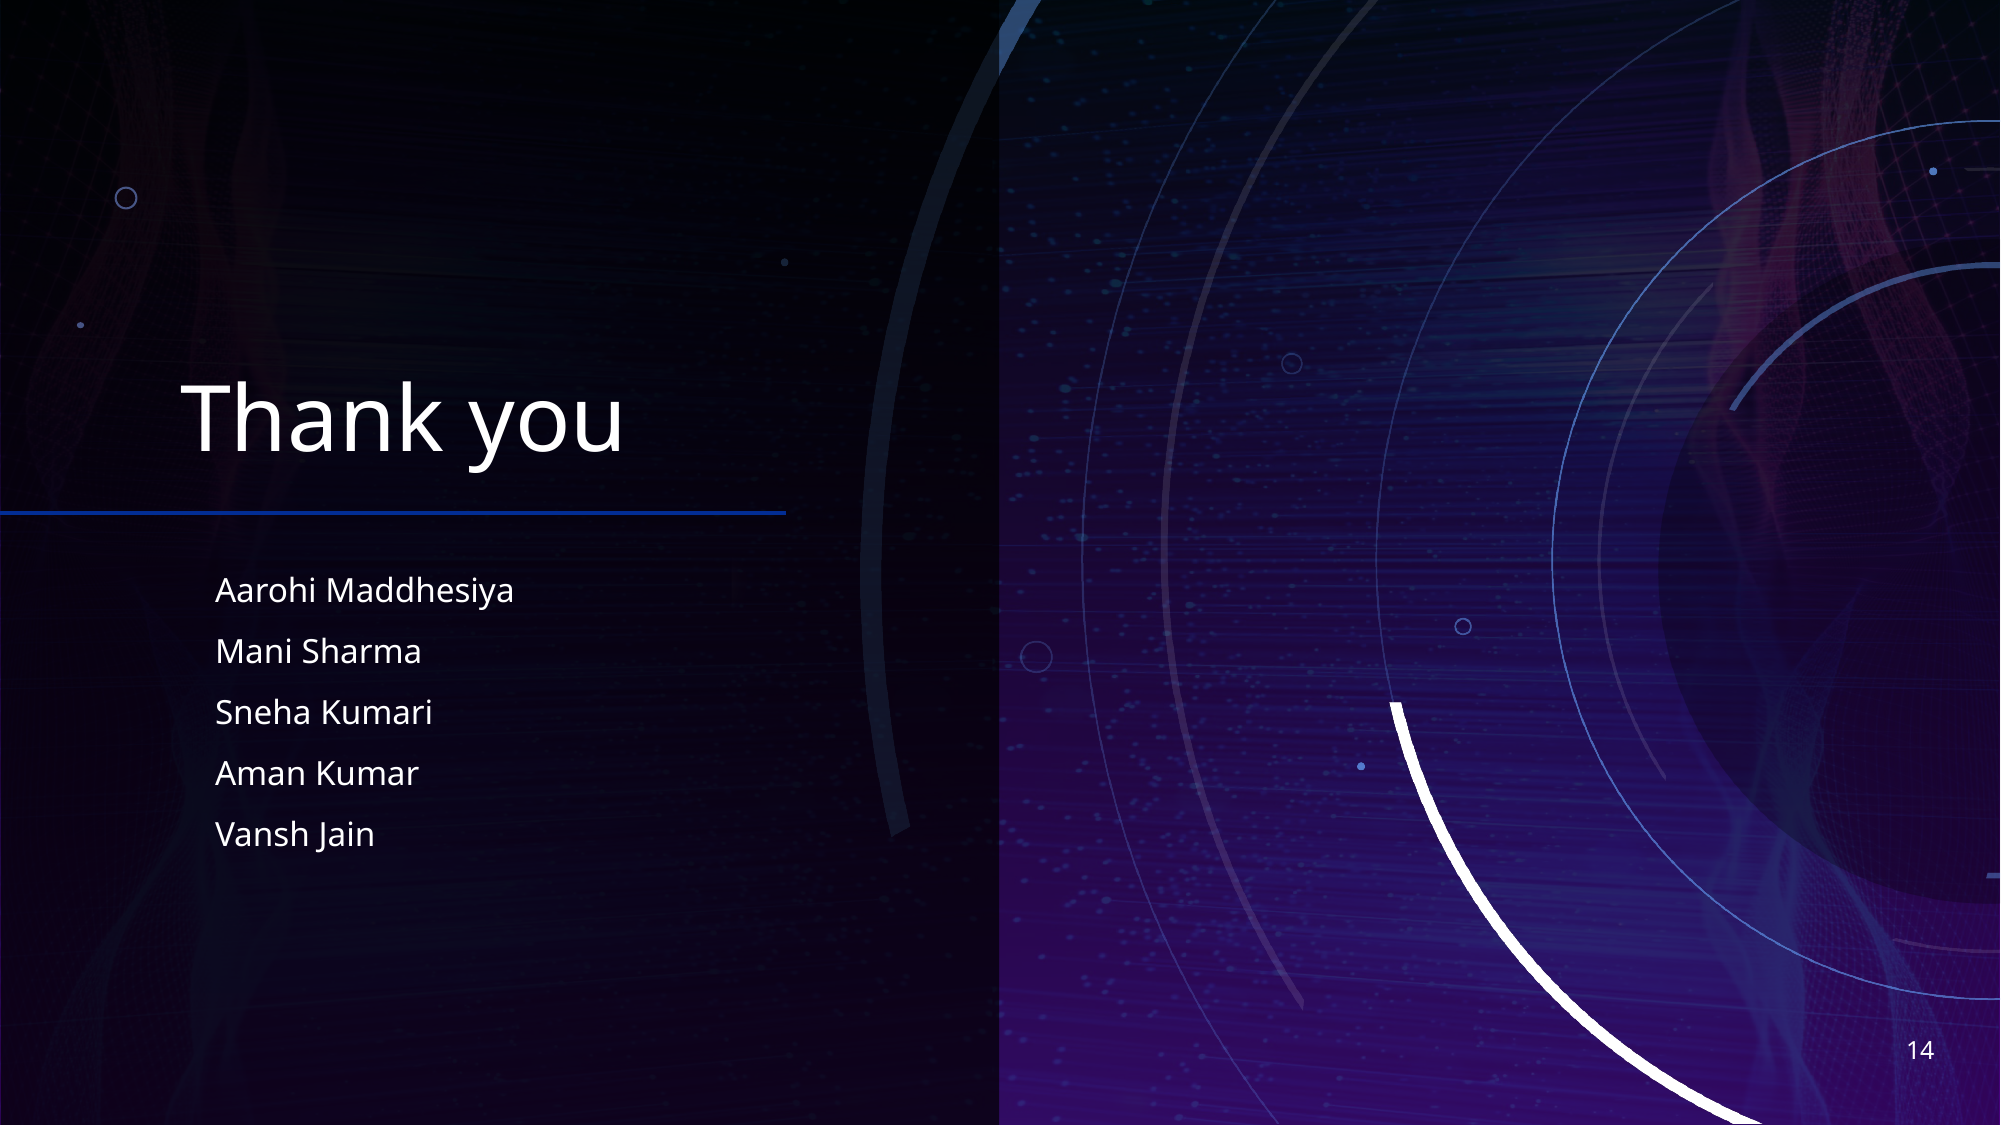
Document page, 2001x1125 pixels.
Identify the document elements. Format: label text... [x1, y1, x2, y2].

picture [731, 0, 2001, 1124]
slide_number 14 [1499, 1021, 1950, 1082]
list Aarohi Maddhesiya Mani Sharma Sneha Kumari Aman Kumar Vansh Jain [165, 562, 784, 992]
title Thank you [165, 256, 784, 480]
